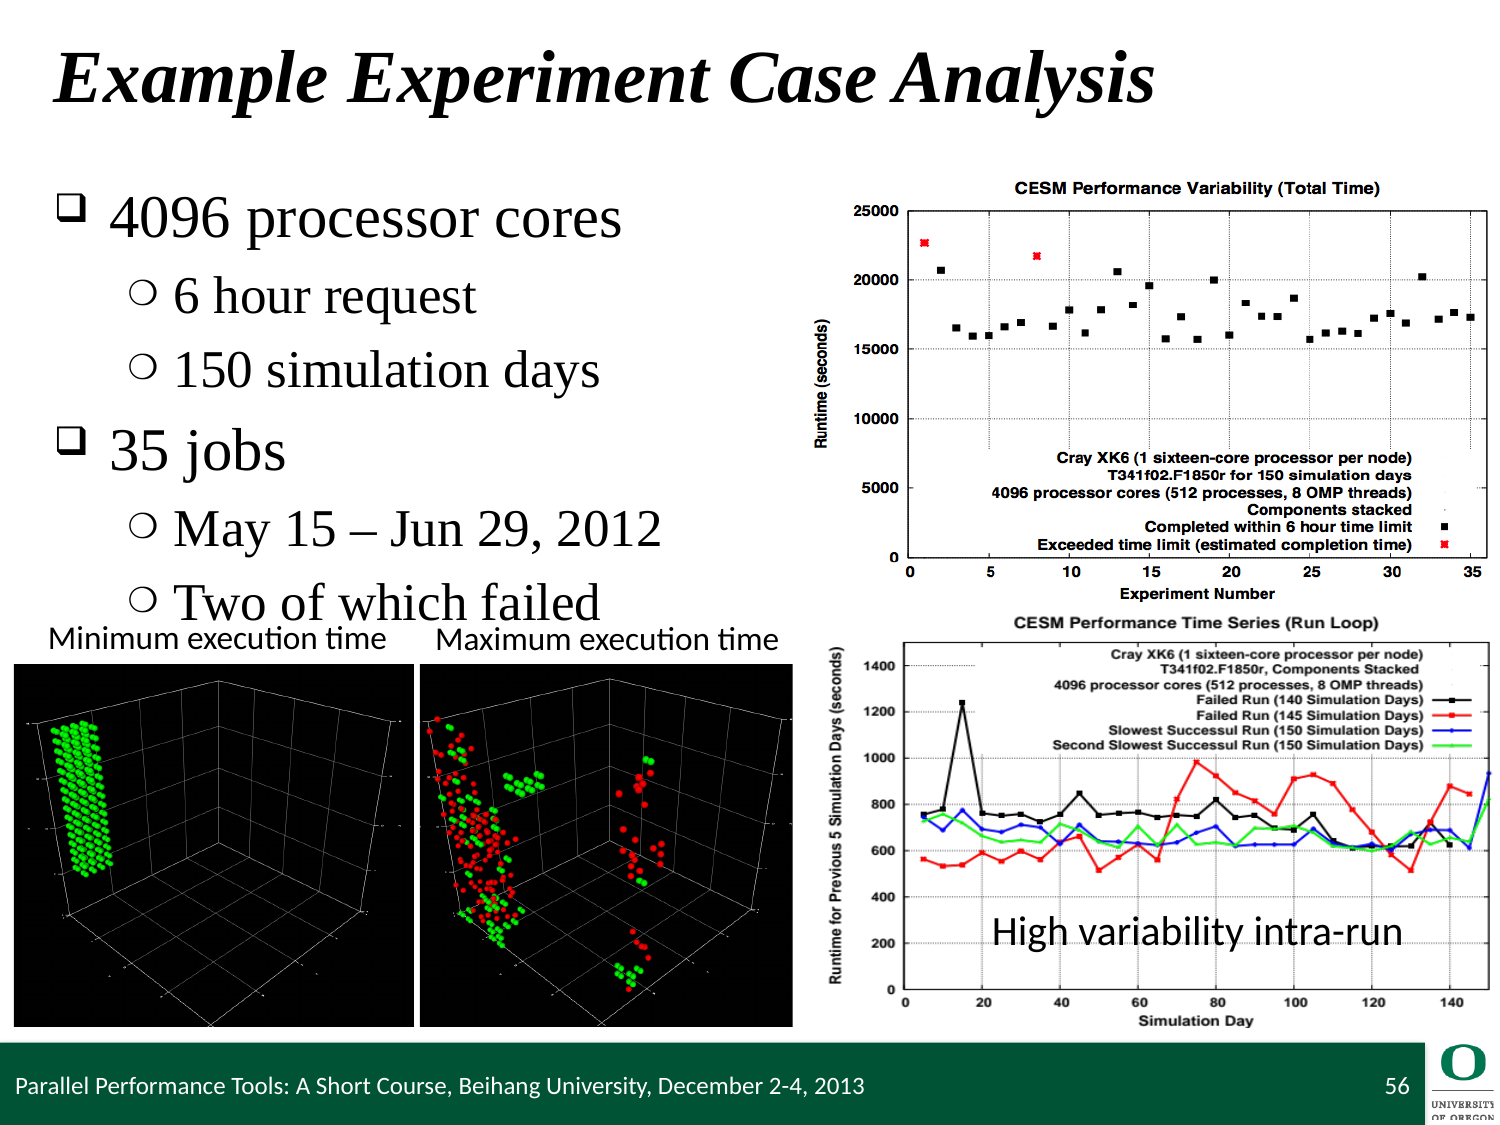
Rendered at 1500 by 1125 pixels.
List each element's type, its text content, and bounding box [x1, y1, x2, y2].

footer Parallel Performance Tools: A Short Course, Beihang University, December 2-4, 2013 [0, 1044, 988, 1125]
picture [811, 176, 1500, 1028]
picture [419, 663, 793, 1027]
text_box Minimum execution time [32, 608, 403, 662]
slide_number 56 [1074, 1044, 1425, 1125]
text_box Maximum execution time [420, 609, 795, 664]
picture [13, 663, 415, 1027]
list 4096 processor cores 6 hour request 150 simulation days 35 jobs May 15 – Jun 29, 2012 Two of which failed [39, 169, 1500, 642]
title Example Experiment Case Analysis [39, 0, 1500, 145]
